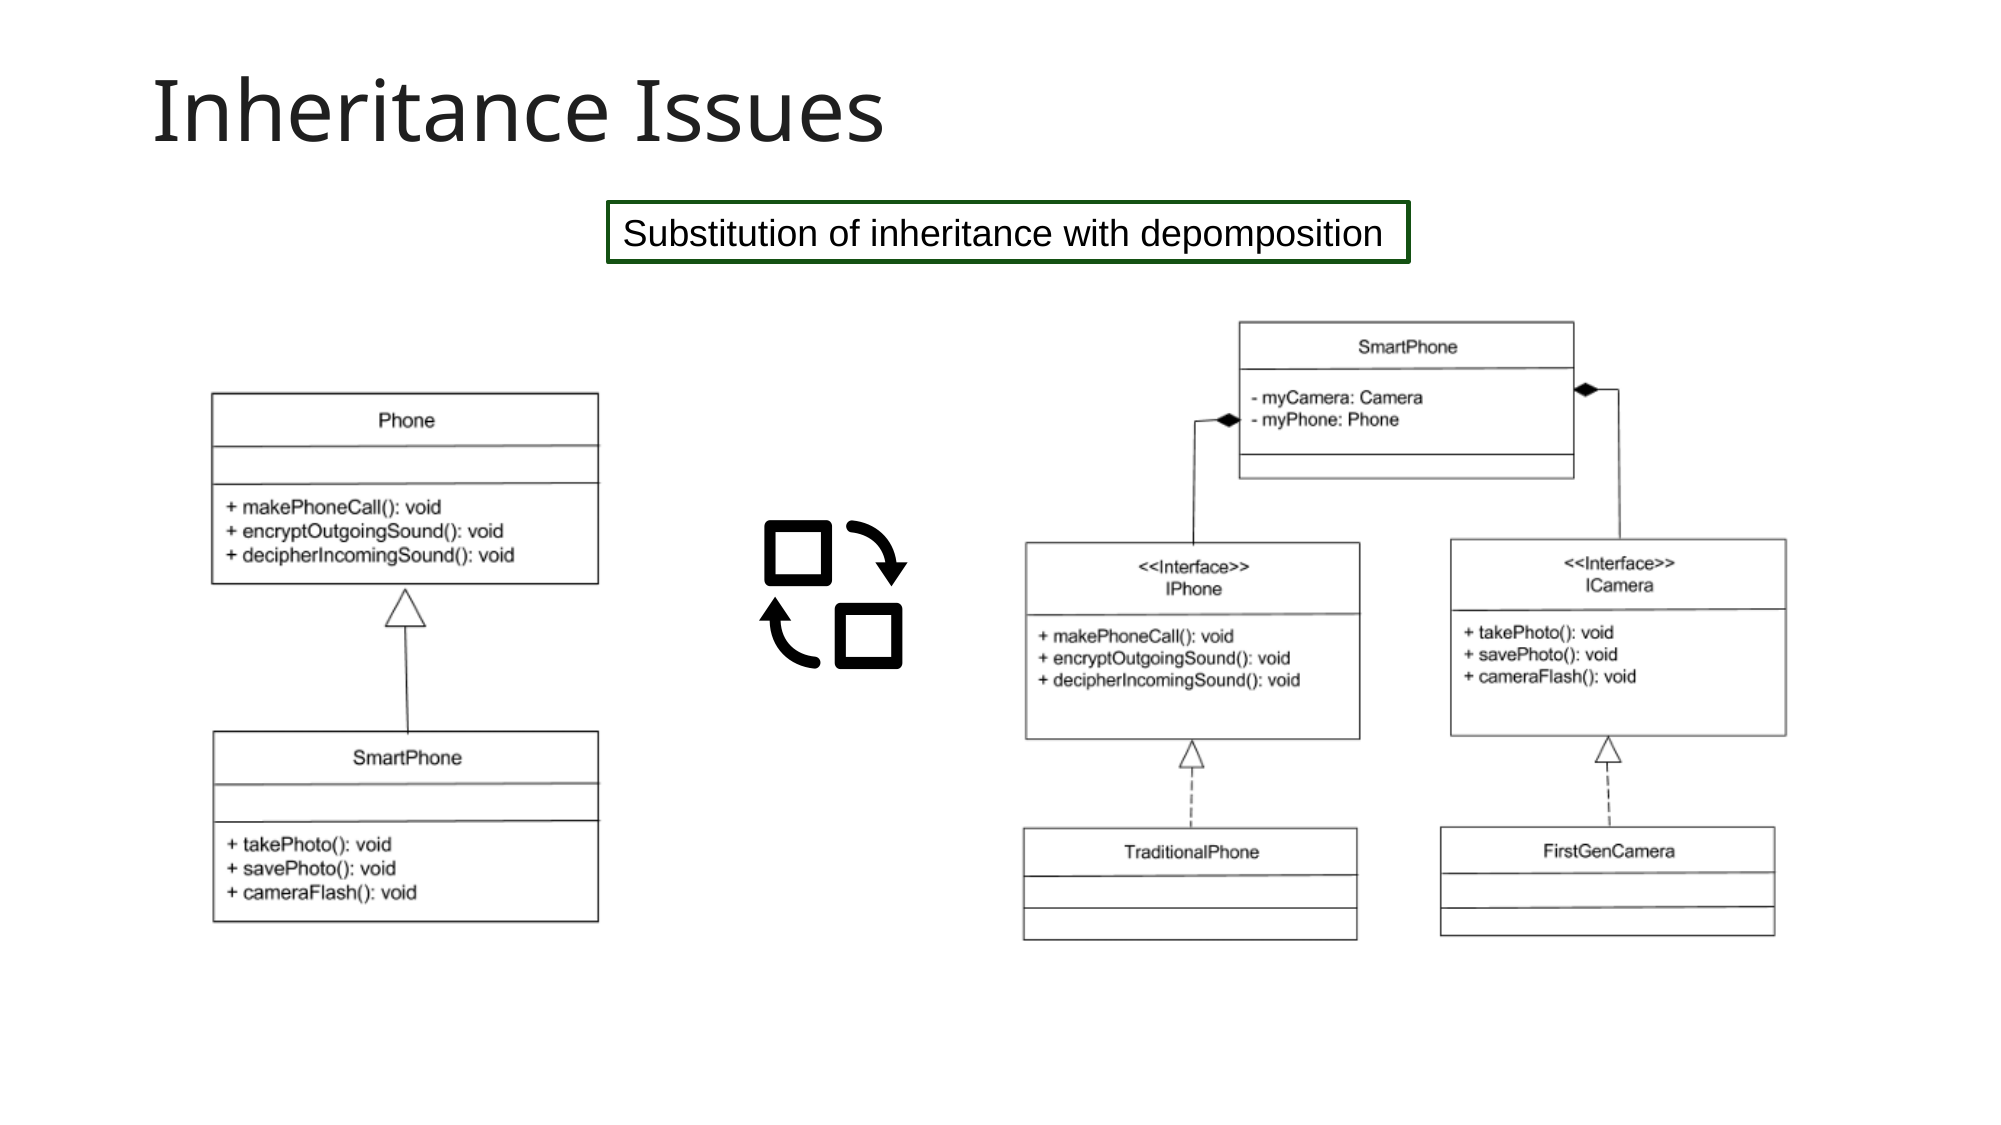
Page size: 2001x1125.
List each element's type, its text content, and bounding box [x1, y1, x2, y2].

picture [1014, 308, 1799, 948]
text_box Substitution of inheritance with depomposition [607, 202, 1409, 262]
title Inheritance Issues [137, 59, 1863, 168]
picture [747, 509, 918, 680]
picture [201, 383, 609, 934]
